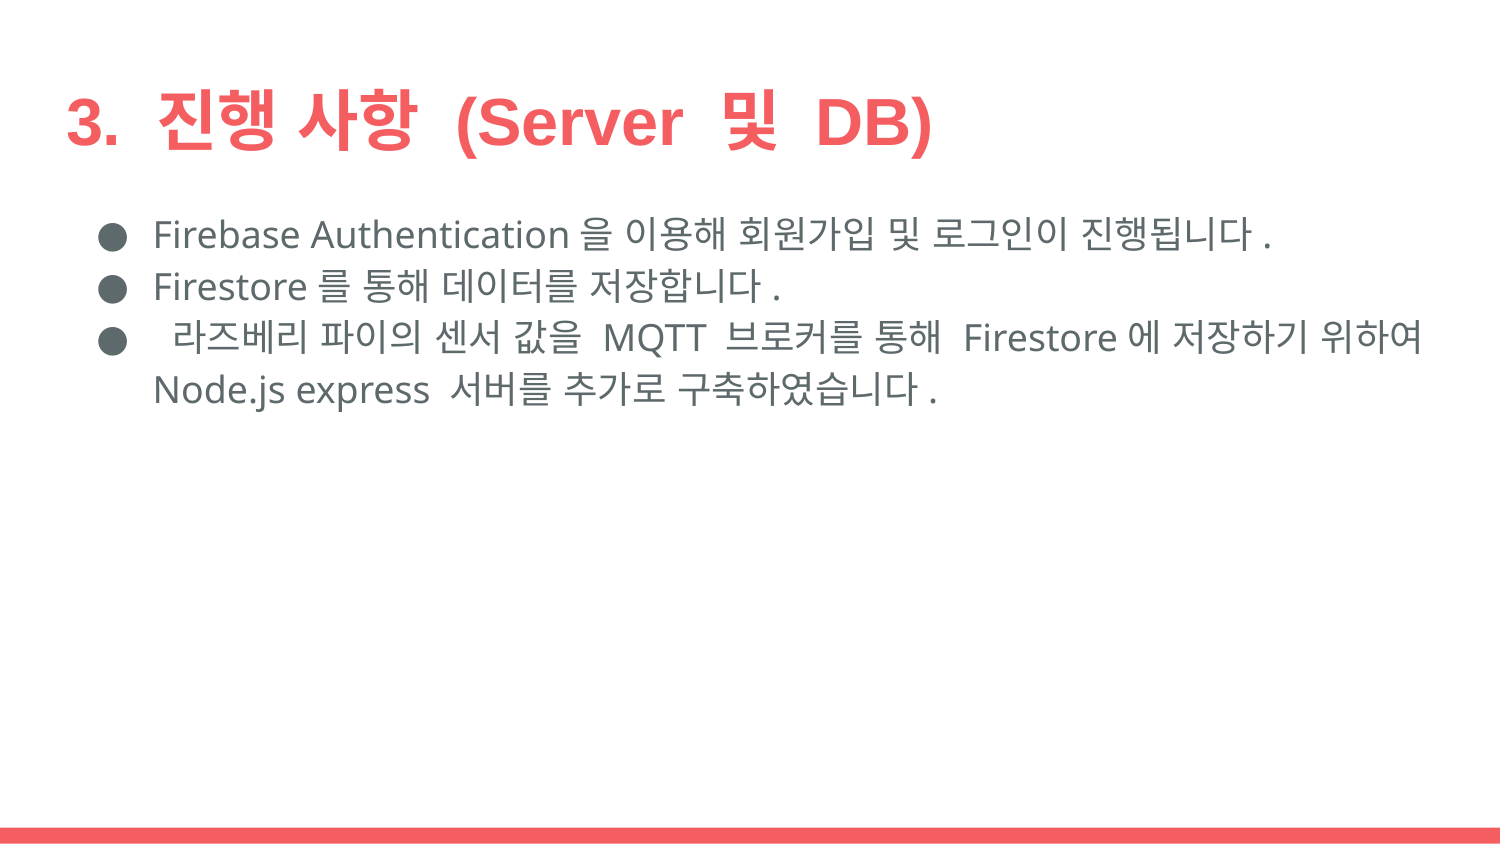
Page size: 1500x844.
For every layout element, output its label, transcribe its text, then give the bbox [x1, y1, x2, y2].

list Firebase Authentication을 이용해 회원가입 및 로그인이 진행됩니다. Firestore를 통해 데이터를 저장합니다. 라즈베리 파이의 센서 값을 MQTT 브로커를 통해 Firestore에 저장하기 위하여 Node.js express 서버를 추가로 구축하였습니다. [62, 189, 1449, 750]
title 3. 진행 사항 (Server 및 DB) [51, 64, 1449, 167]
